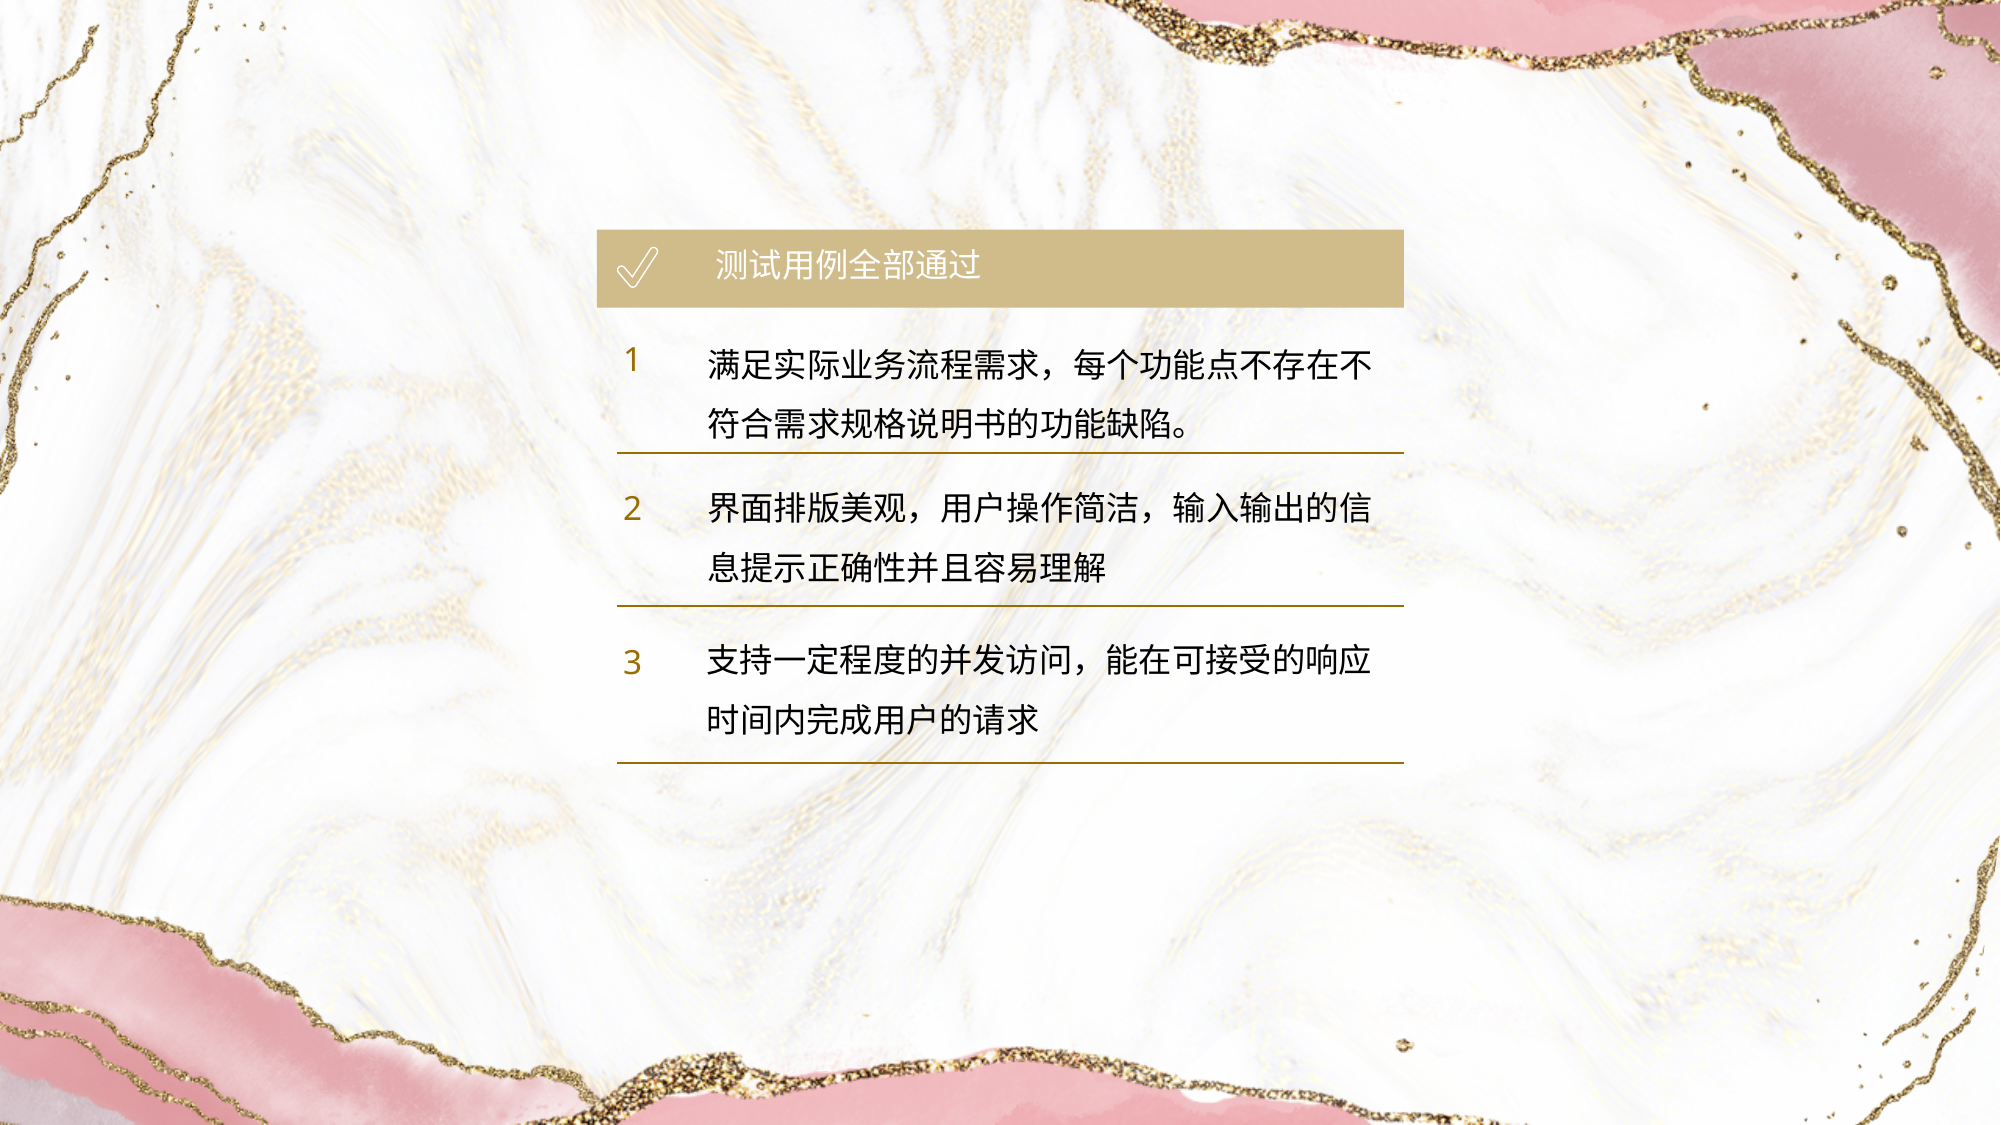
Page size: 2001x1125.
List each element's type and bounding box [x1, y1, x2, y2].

text_box [595, 229, 1405, 763]
picture [1022, 0, 2001, 581]
picture [1628, 789, 1999, 1125]
picture [0, 745, 1582, 1125]
picture [0, 0, 330, 497]
